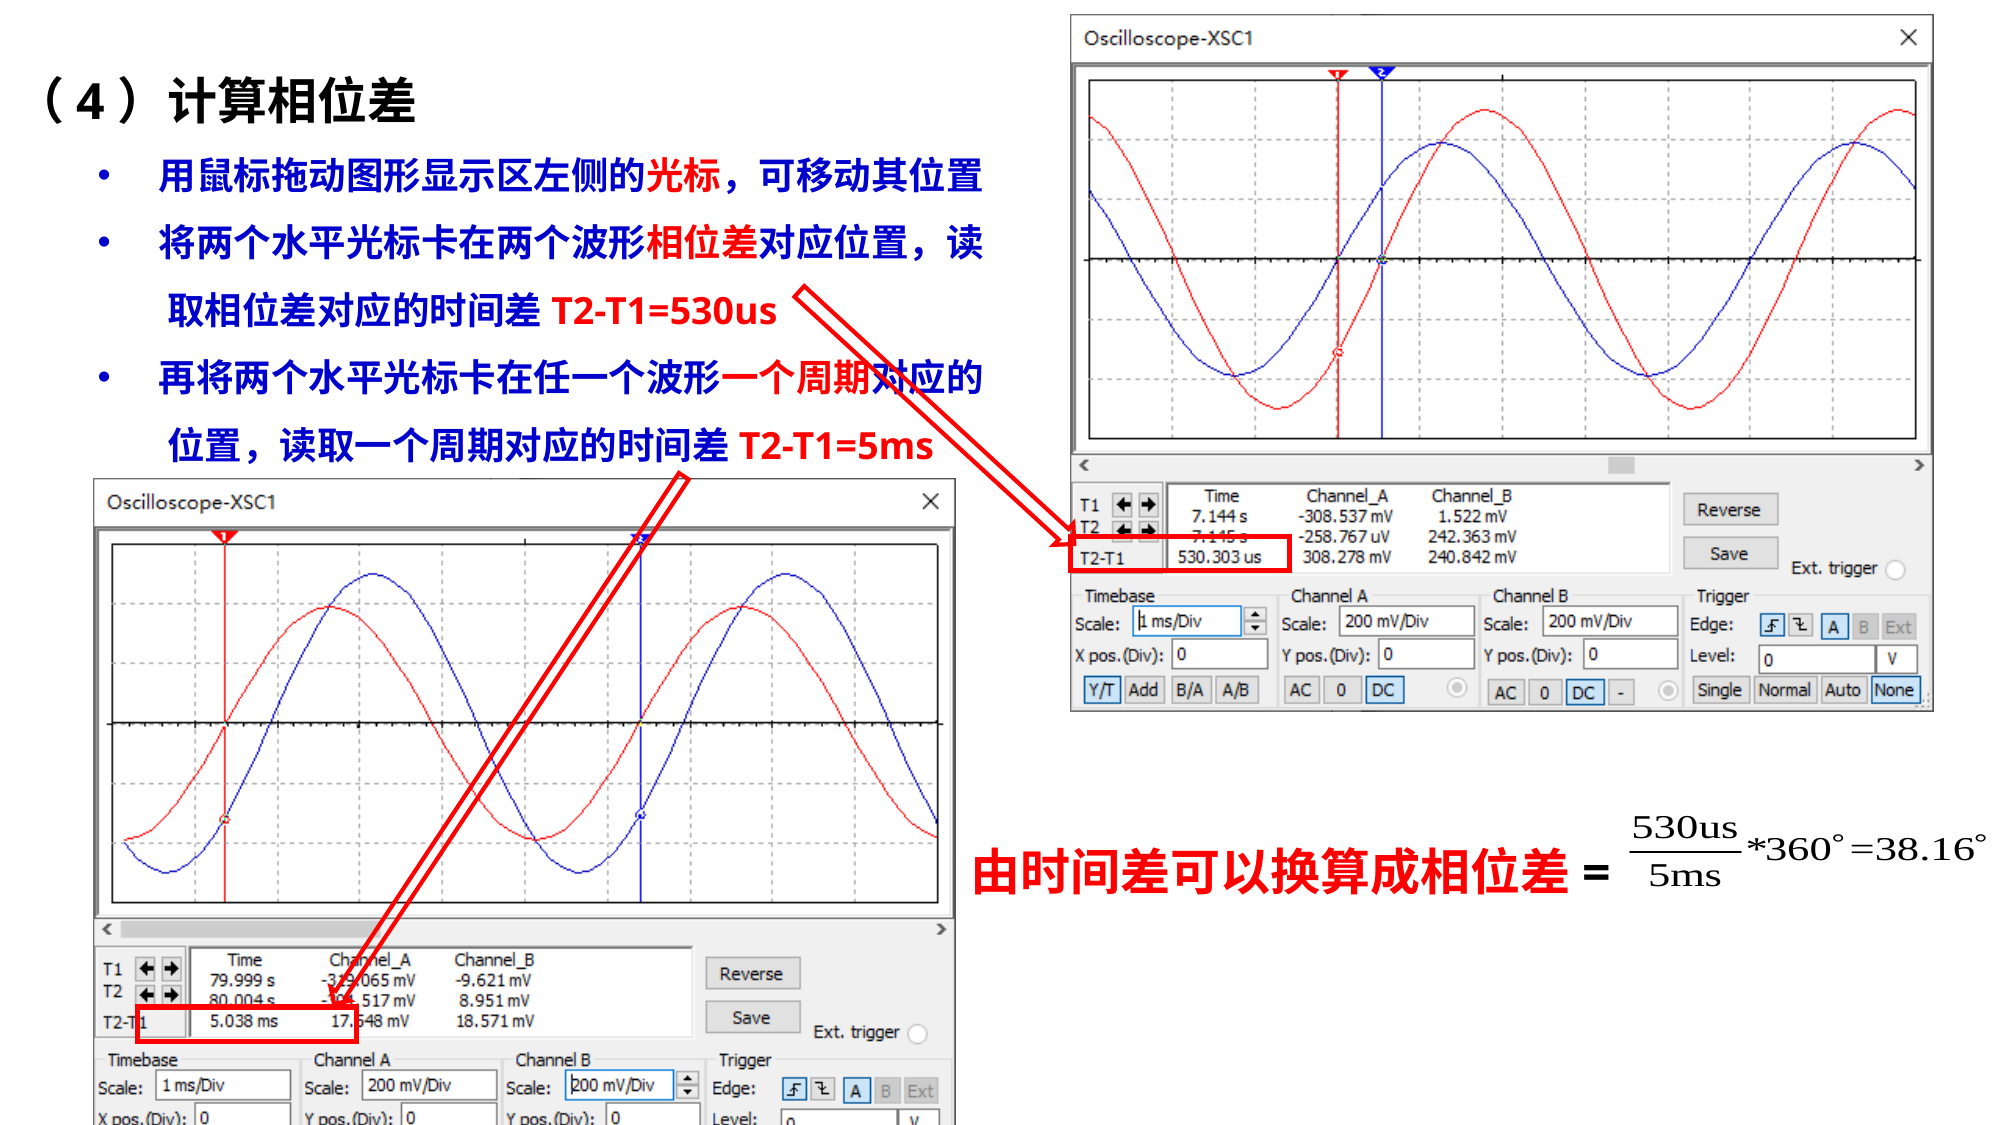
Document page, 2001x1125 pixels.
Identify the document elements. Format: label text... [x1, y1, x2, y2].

picture [93, 478, 956, 1125]
text_box （4）计算相位差 用鼠标拖动图形显示区左侧的光标，可移动其位置 将两个水平光标卡在两个波形相位差对应位置，读 取相位差对应的时间差T2-T1=530us 再将两个水平光标卡在任一个波形一个周期对应的 位置，读取一个周期对应的时间差T2-T1=5ms [0, 32, 1070, 475]
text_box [1621, 803, 2000, 897]
picture [1070, 14, 1934, 712]
text_box 由时间差可以换算成相位差= [956, 803, 2000, 999]
text_box [793, 284, 1070, 546]
text_box [674, 471, 689, 478]
